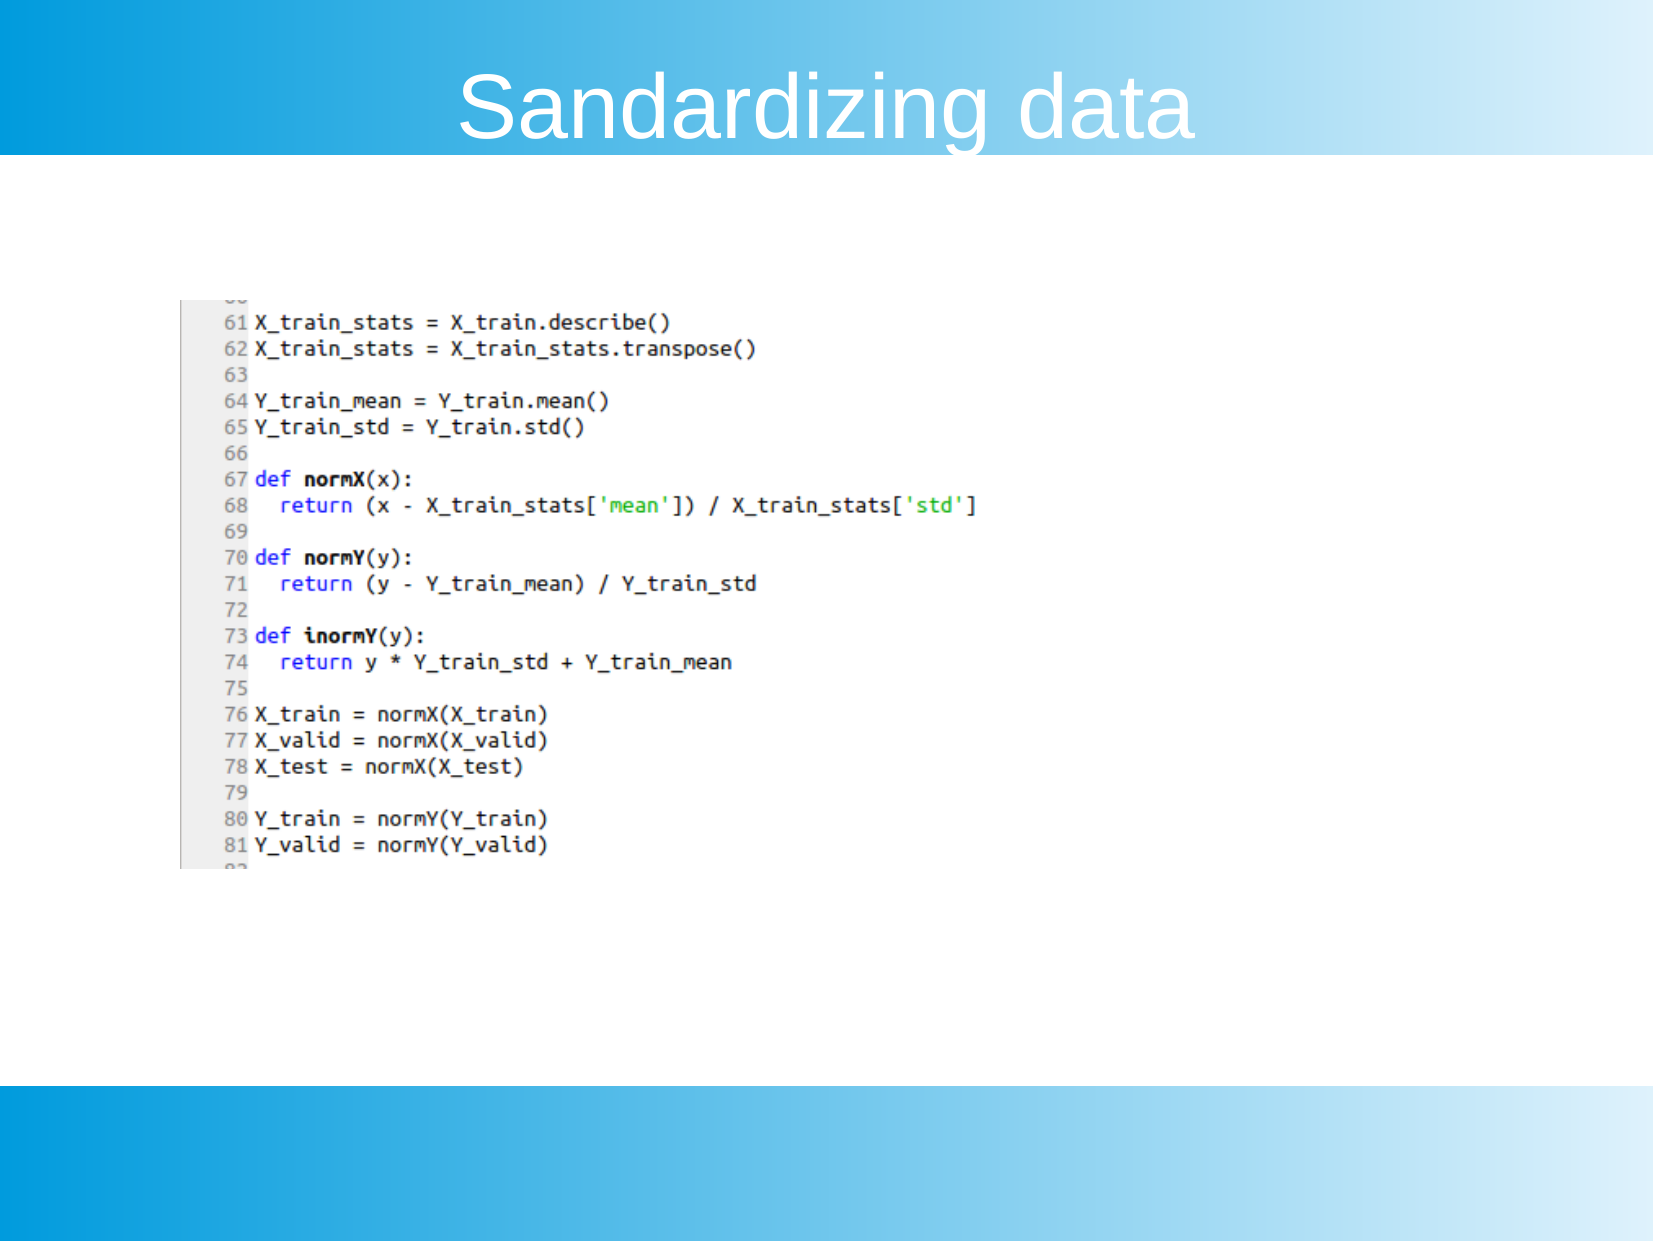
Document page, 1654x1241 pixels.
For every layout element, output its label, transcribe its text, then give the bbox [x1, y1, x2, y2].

text_box Sandardizing data [82, 49, 1571, 154]
picture [179, 299, 1006, 870]
